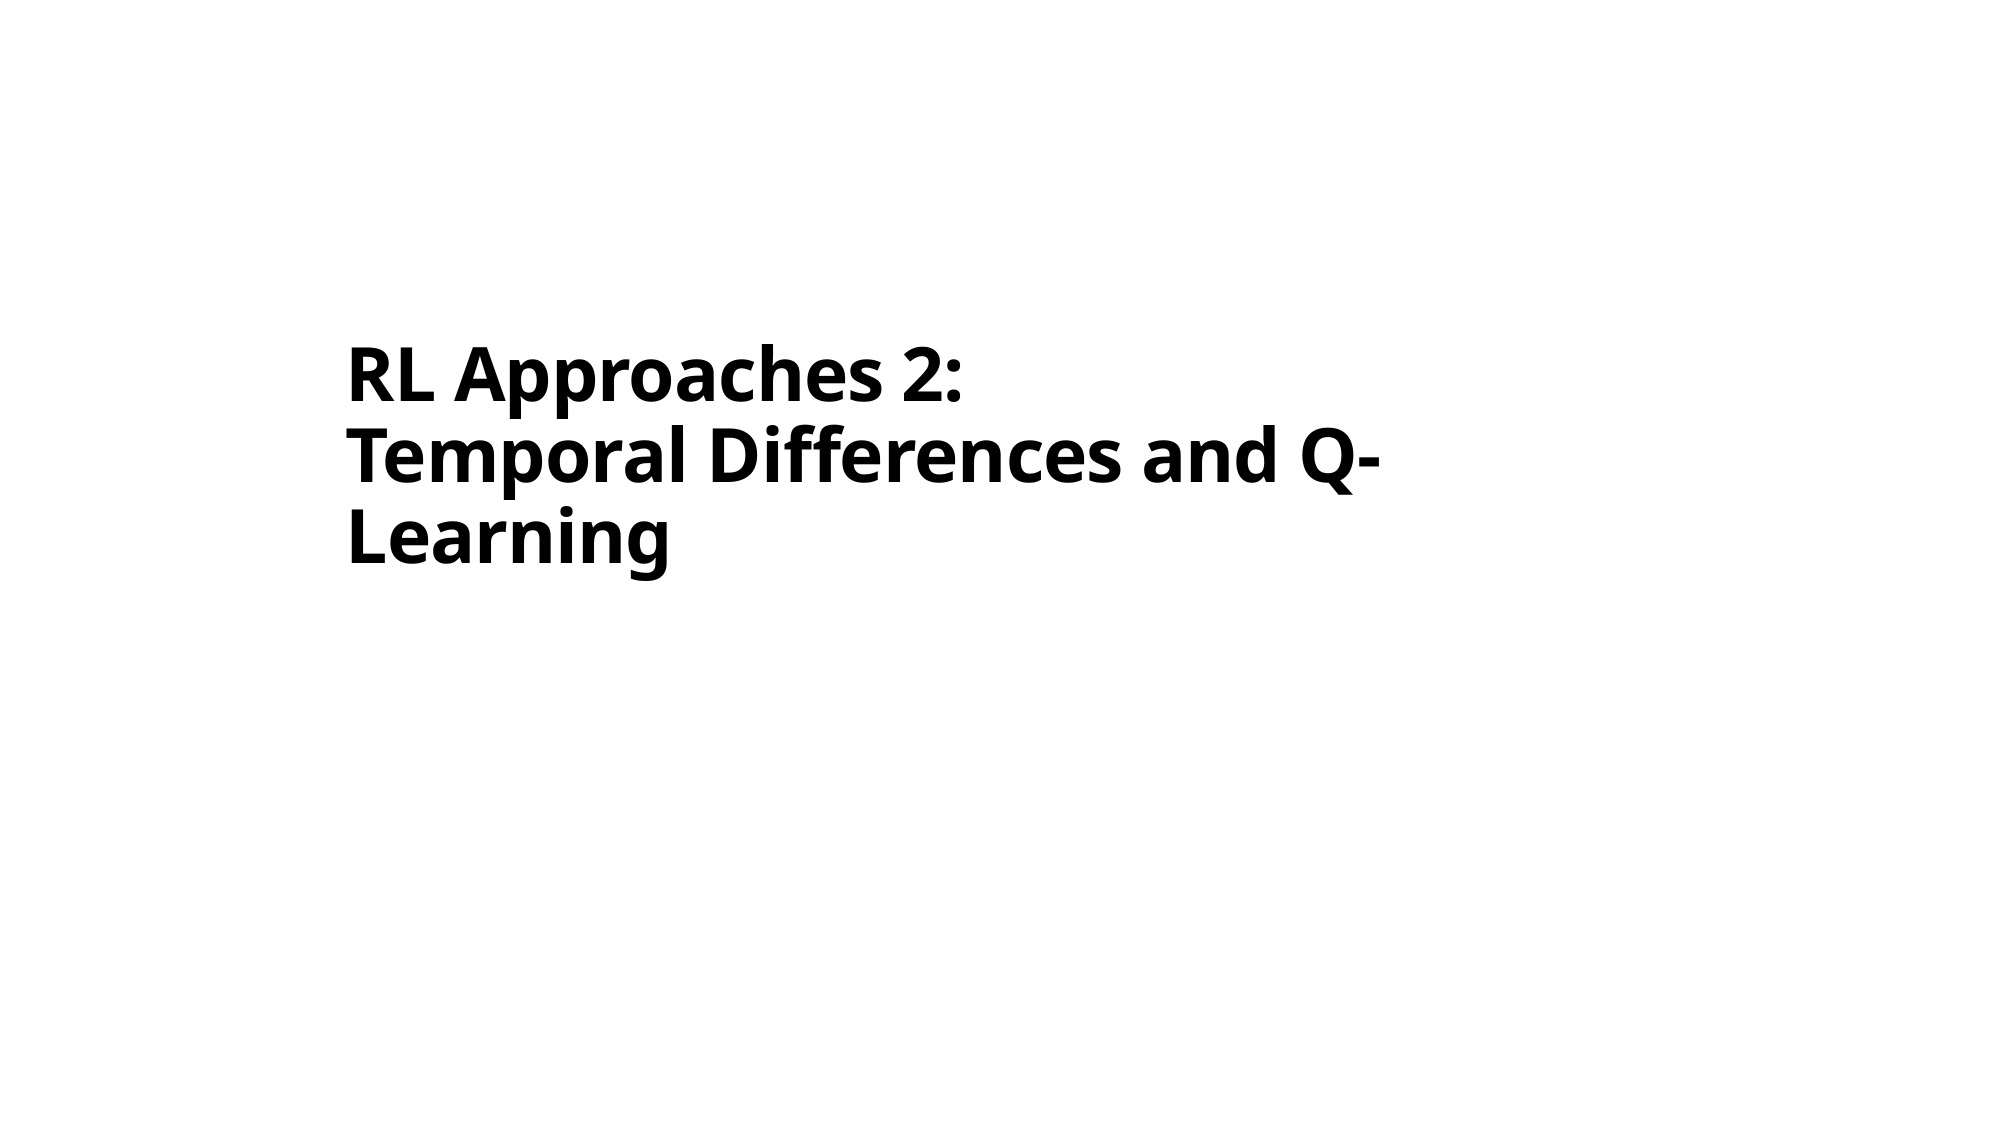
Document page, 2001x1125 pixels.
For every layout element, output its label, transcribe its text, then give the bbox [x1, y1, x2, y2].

title RL Approaches 2: Temporal Differences and Q-Learning [345, 334, 1594, 580]
